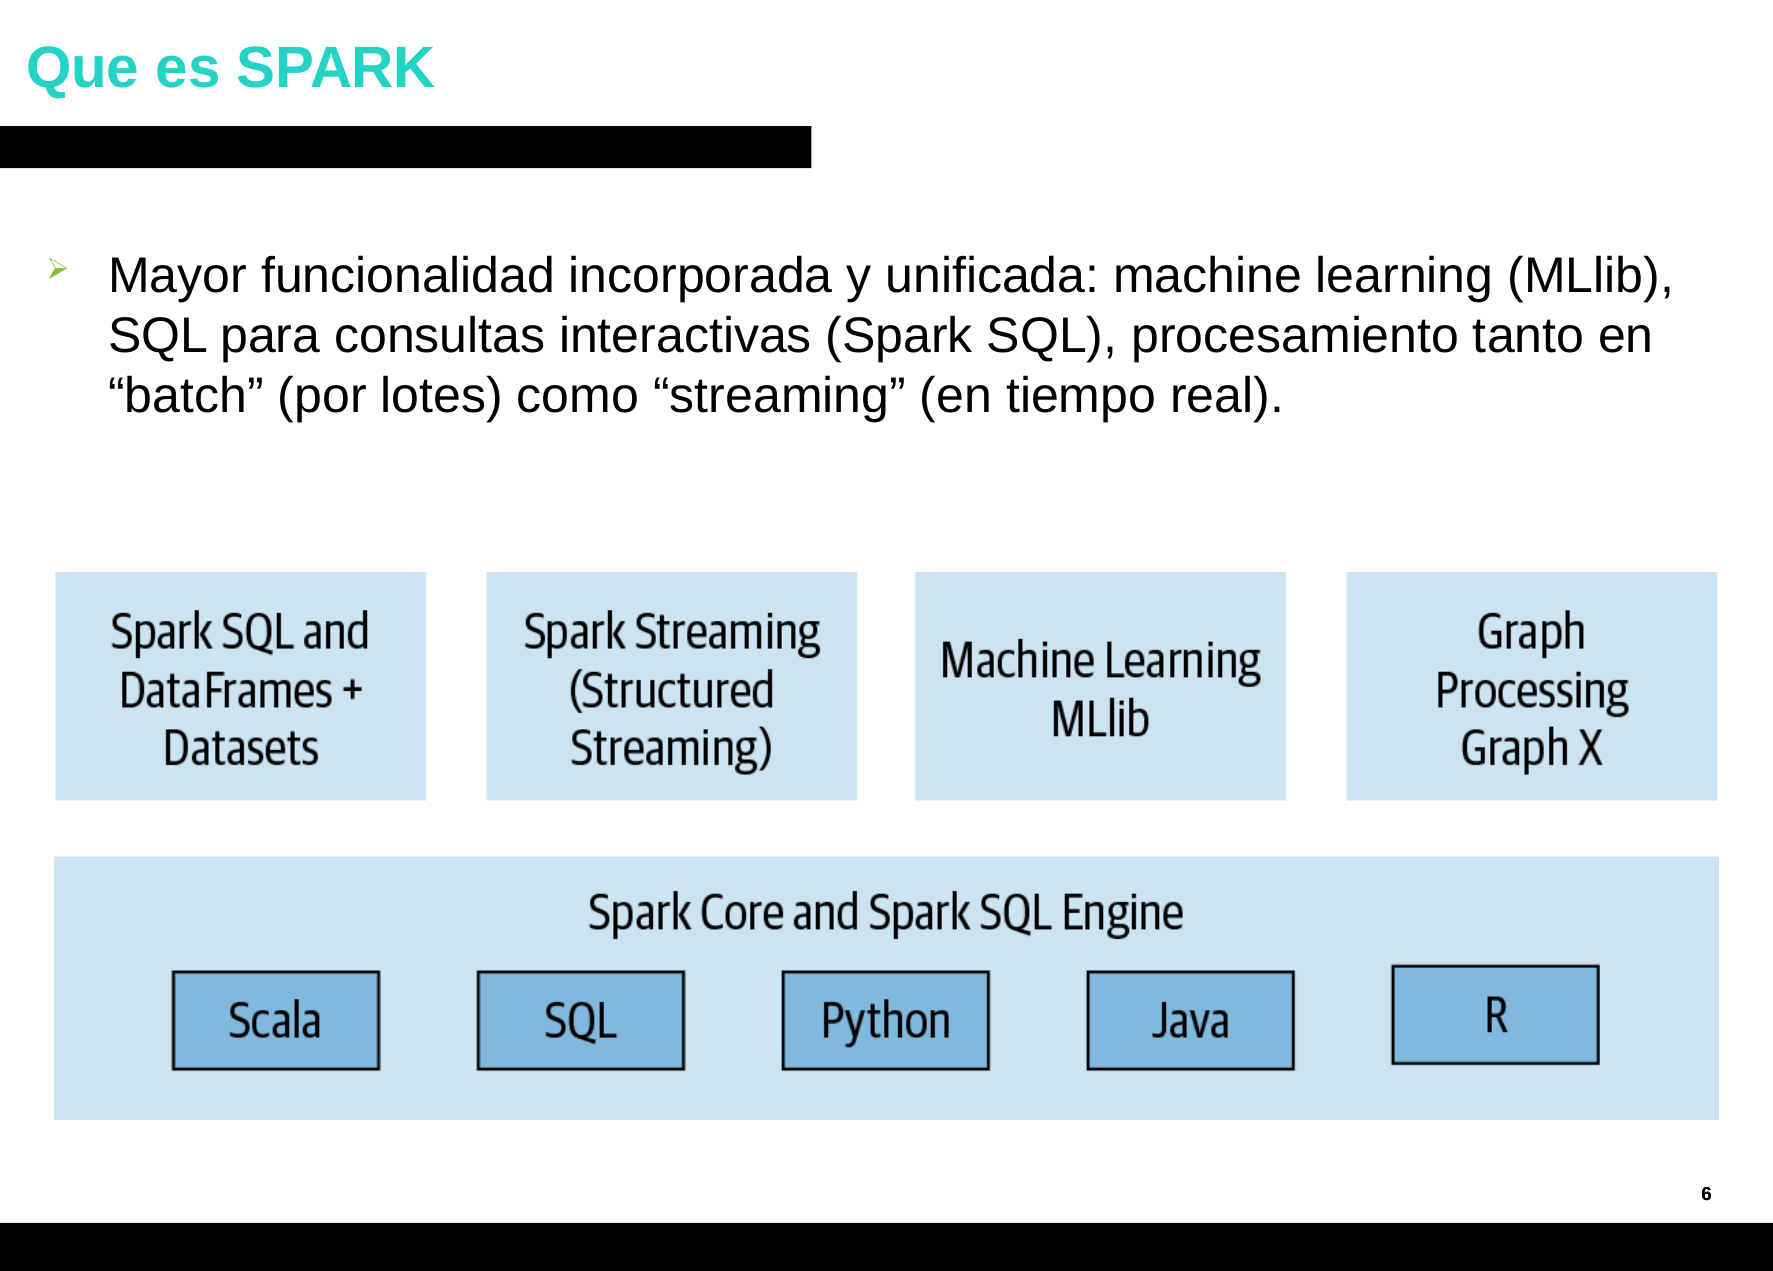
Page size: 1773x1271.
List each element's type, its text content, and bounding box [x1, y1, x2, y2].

text_box 6 [1686, 1162, 1756, 1223]
text_box [0, 124, 814, 170]
title Que es SPARK [11, 22, 1449, 122]
text_box [348, 0, 499, 98]
text_box Mayor funcionalidad incorporada y unificada: machine learning (MLlib), SQL para consultas interactivas (Spark SQL), procesamiento tanto en “batch” (por lotes) como “streaming” (en tiempo real). [29, 235, 1744, 430]
picture [54, 572, 1719, 1120]
